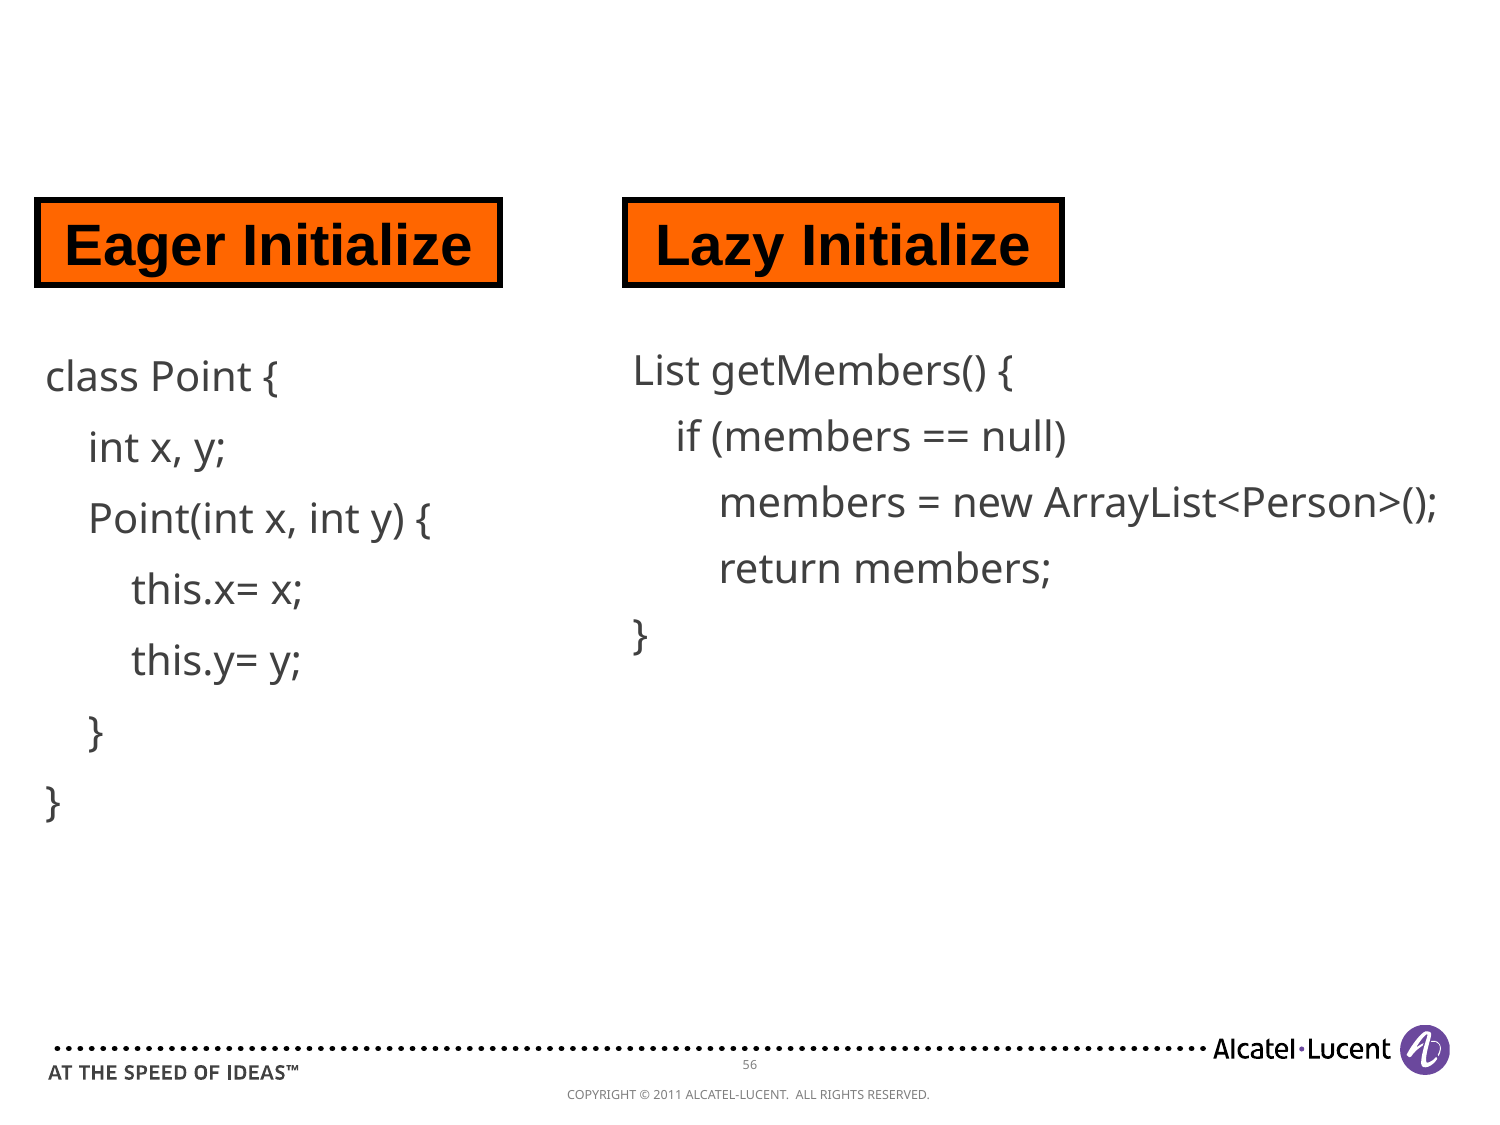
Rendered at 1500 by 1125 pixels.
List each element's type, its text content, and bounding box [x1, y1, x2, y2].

text_box List getMembers() { if (members == null) members = new ArrayList<Person>(); return members; } [624, 349, 1475, 788]
text_box Lazy Initialize [624, 200, 1063, 285]
list class Point { int x, y; Point(int x, int y) { this.x= x; this.y= y; } } [37, 350, 471, 902]
text_box Eager Initialize [37, 200, 500, 285]
